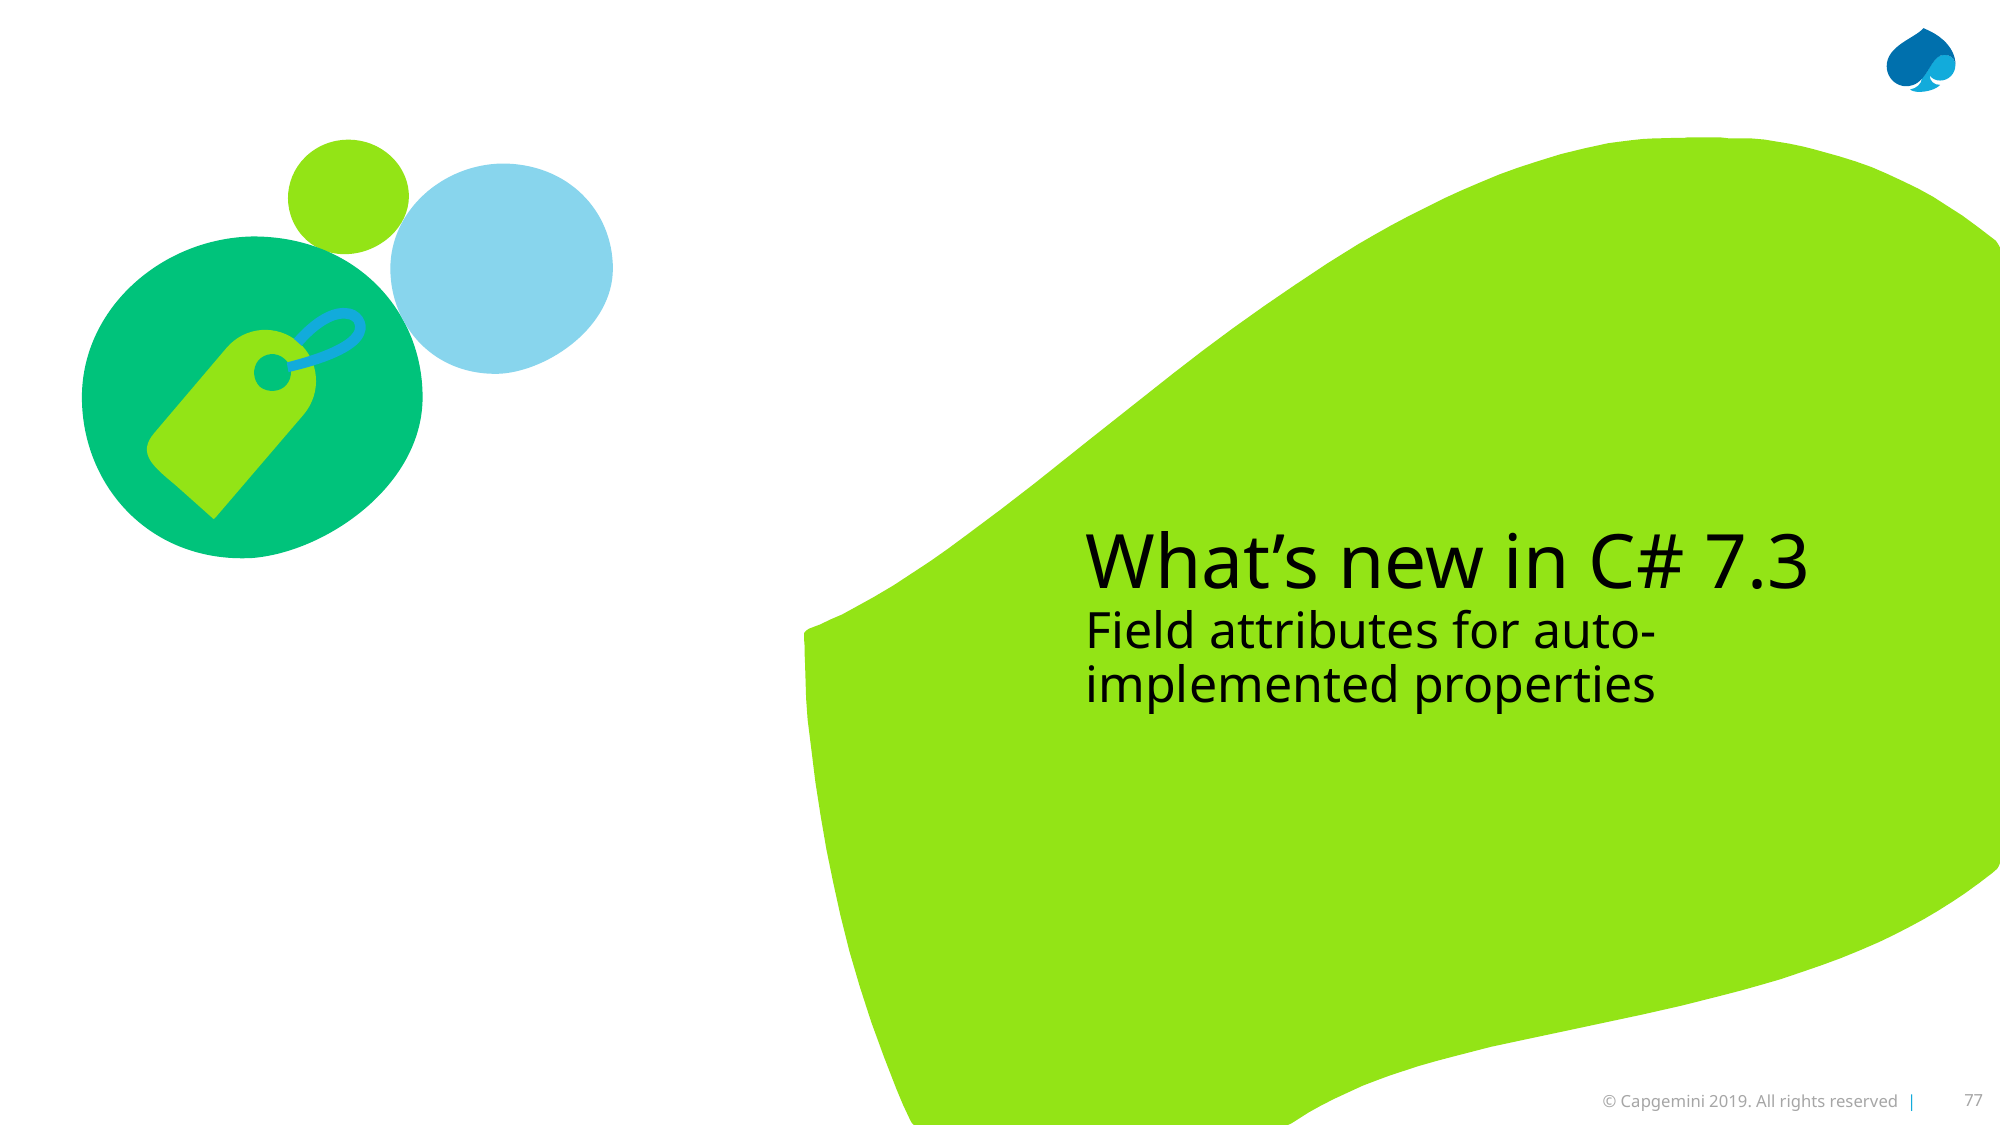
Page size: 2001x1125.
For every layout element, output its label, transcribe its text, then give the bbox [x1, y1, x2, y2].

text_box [135, 307, 367, 520]
list What’s new in C# 7.3 Field attributes for auto-implemented properties [1070, 359, 1922, 878]
text_box [287, 139, 409, 255]
text_box [80, 235, 424, 560]
text_box [389, 162, 614, 375]
